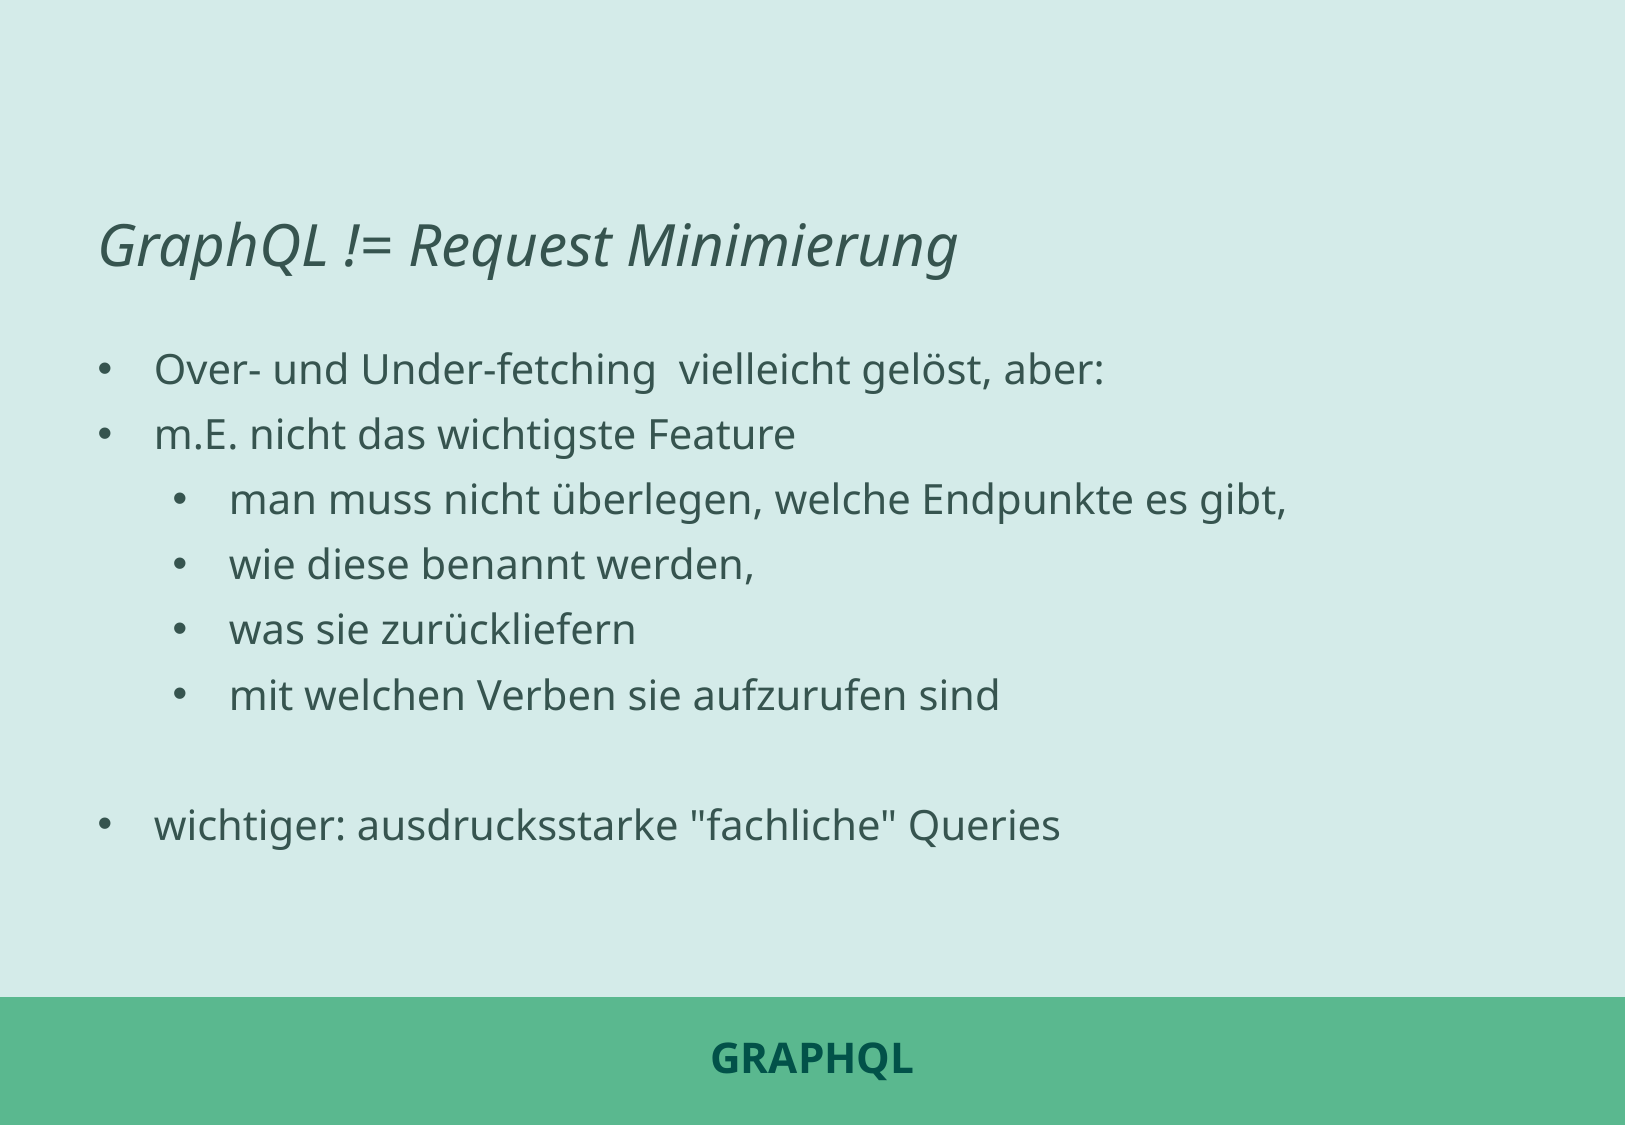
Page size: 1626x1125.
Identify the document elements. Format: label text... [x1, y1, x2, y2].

text_box GraphQL != Request Minimierung Over- und Under-fetching vielleicht gelöst, aber: m.E. nicht das wichtigste Feature man muss nicht überlegen, welche Endpunkte es gibt, wie diese benannt werden, was sie zurückliefern mit welchen Verben sie aufzurufen sind wichtiger: ausdrucksstarke "fachliche" Queries [82, 200, 1543, 856]
title GraphQL [0, 995, 1625, 1125]
